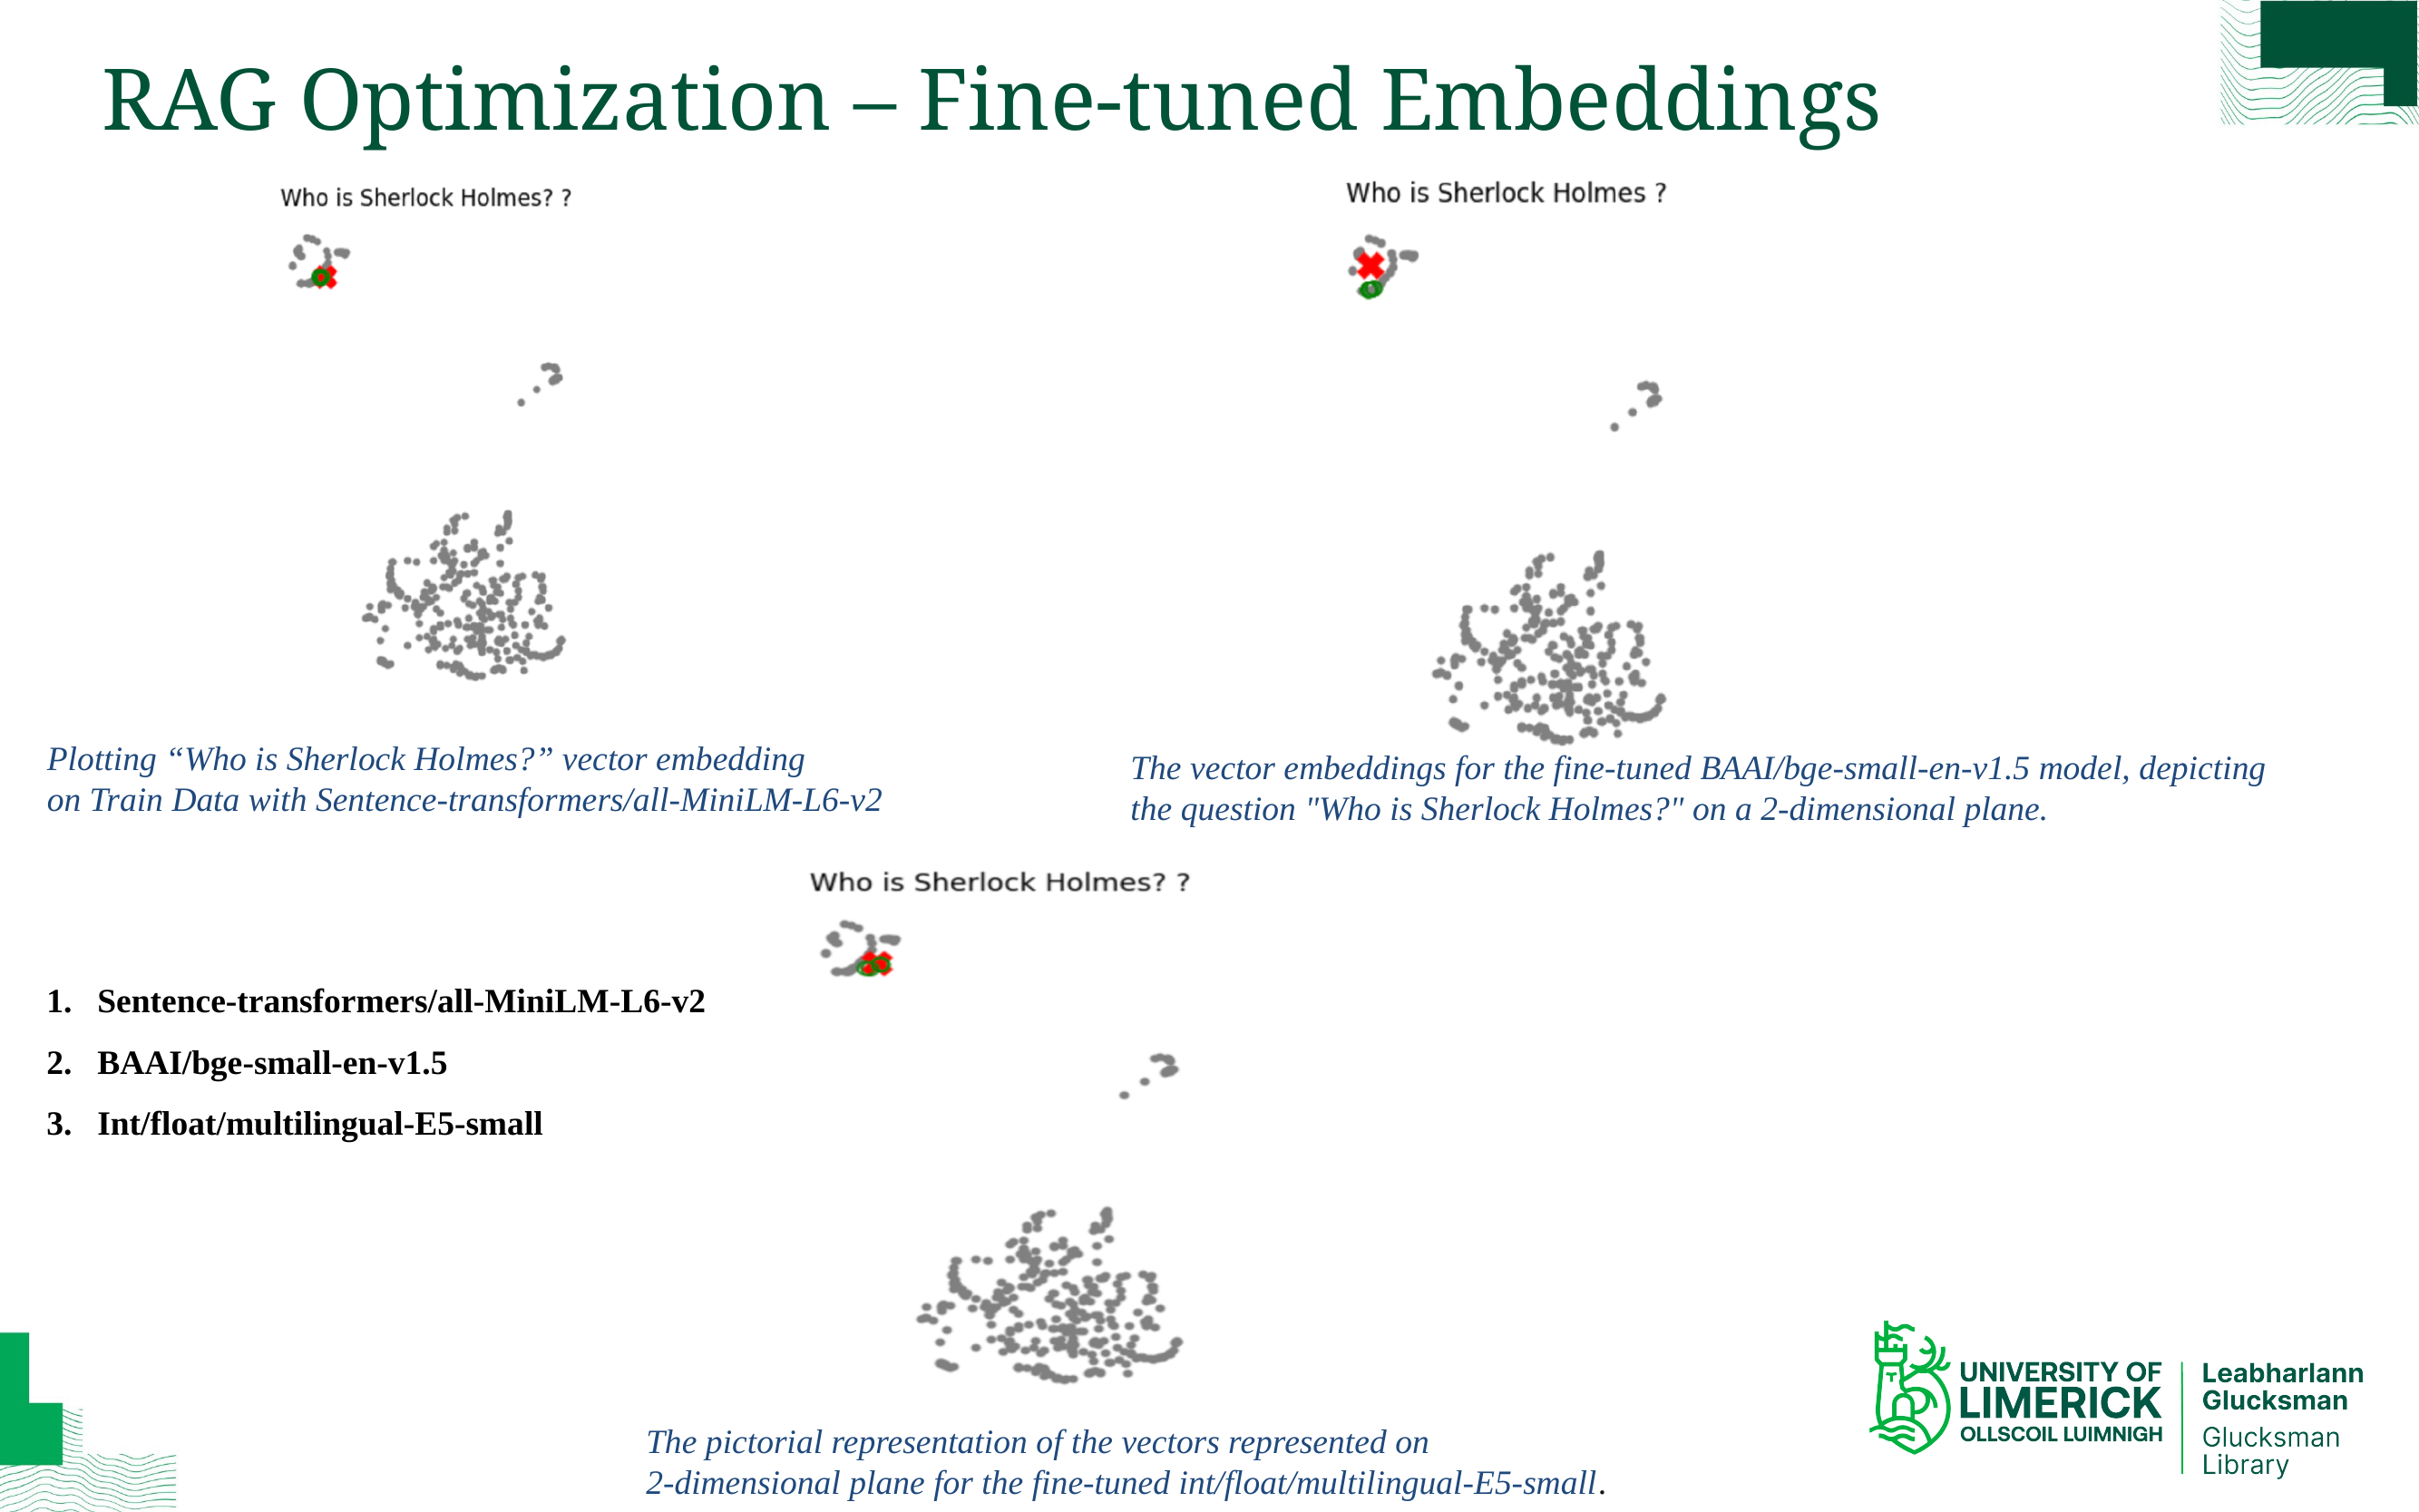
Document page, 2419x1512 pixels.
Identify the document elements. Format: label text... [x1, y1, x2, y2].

title RAG Optimization – Fine-tuned Embeddings [88, 50, 2176, 206]
picture [0, 0, 2419, 1512]
text_box The pictorial representation of the vectors represented on 2-dimensional plane for the fine-tuned int/float/multilingual-E5-small. [632, 1412, 1621, 1508]
text_box Plotting “Who is Sherlock Holmes?” vector embedding on Train Data with Sentence-transformers/all-MiniLM-L6-v2 [34, 729, 906, 825]
text_box The vector embeddings for the fine-tuned BAAI/bge-small-en-v1.5 model, depicting the question "Who is Sherlock Holmes?" on a 2-dimensional plane. [1117, 738, 2290, 834]
text_box Sentence-transformers/all-MiniLM-L6-v2 BAAI/bge-small-en-v1.5 Int/float/multilingual-E5-small [33, 951, 579, 1228]
